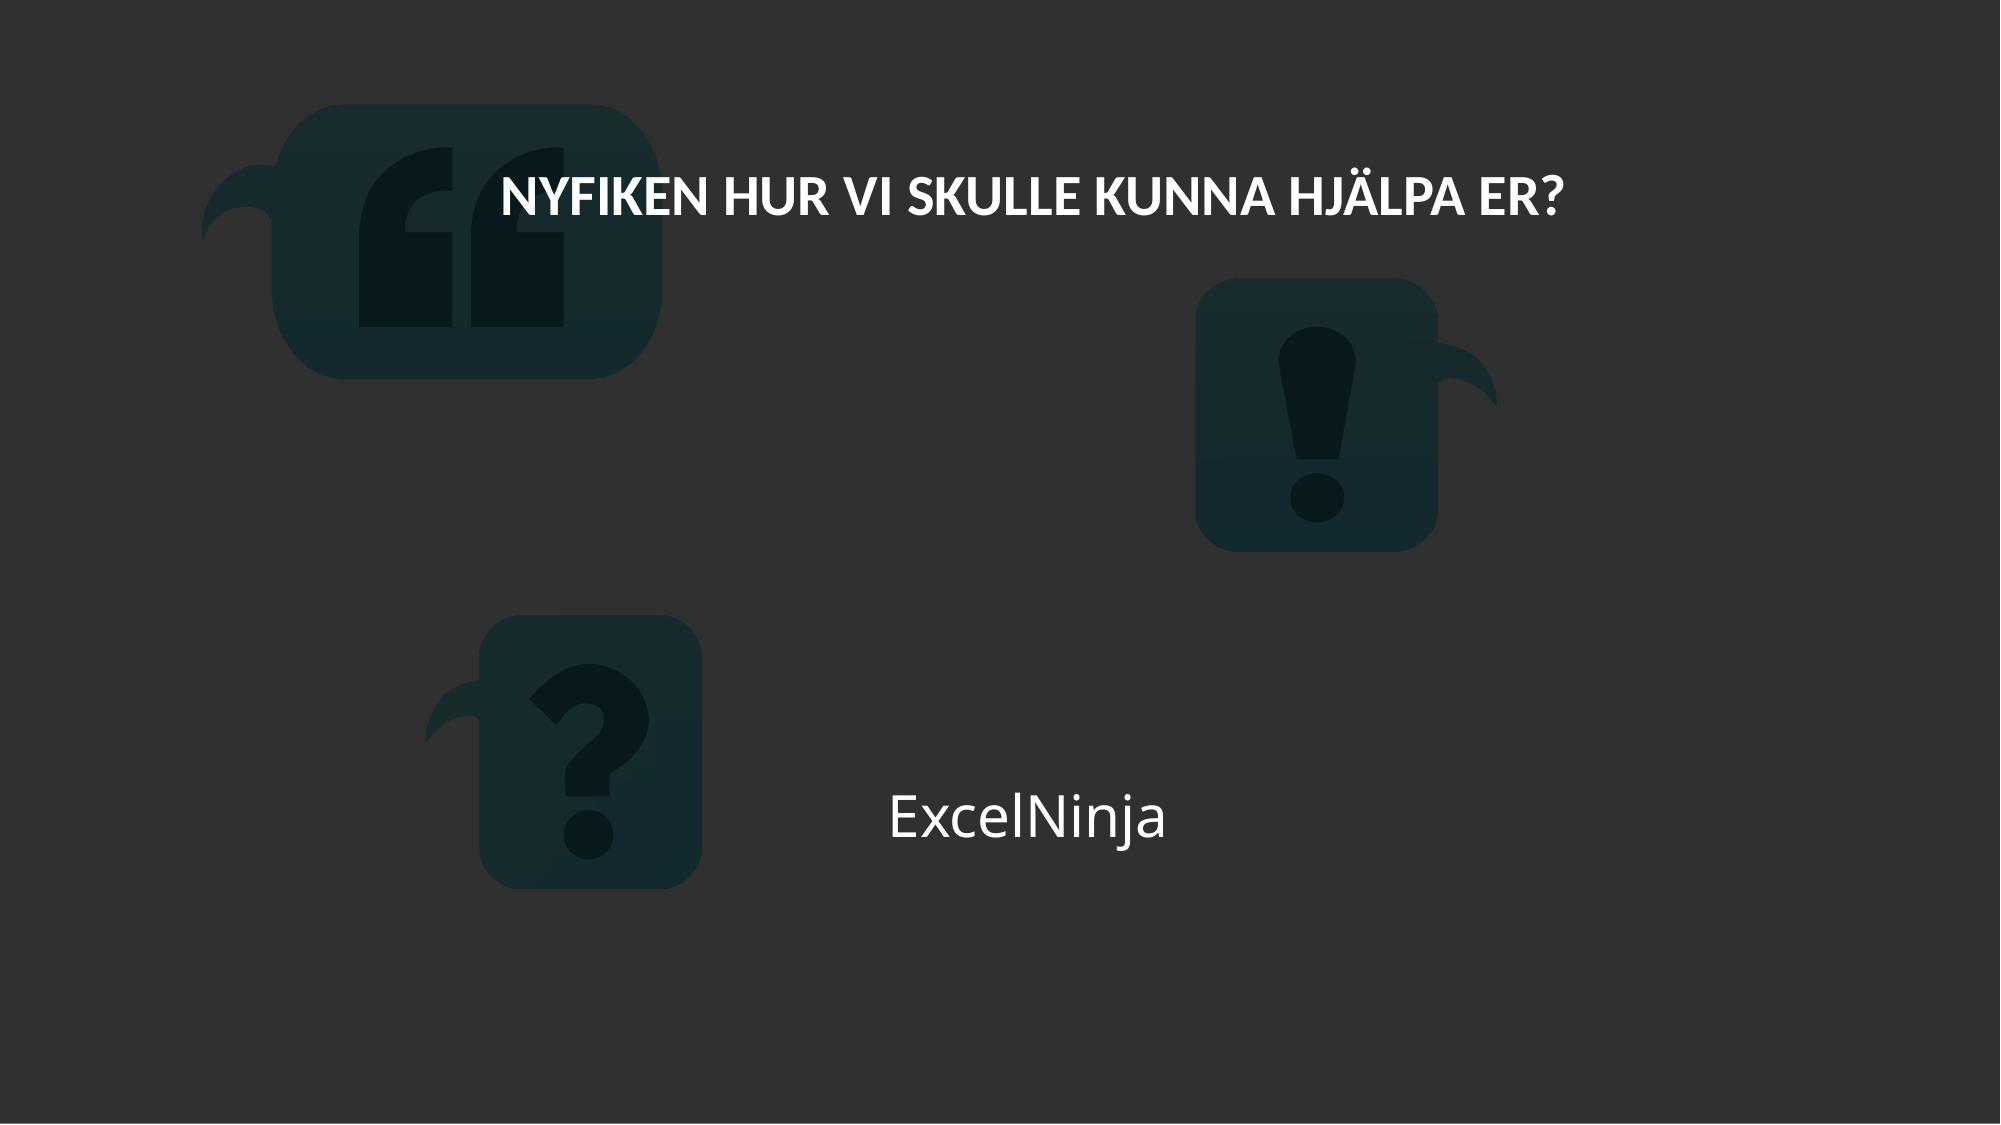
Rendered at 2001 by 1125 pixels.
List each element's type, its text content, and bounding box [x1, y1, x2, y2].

text_box NYFIKEN HUR VI SKULLE KUNNA HJÄLPA ER? [692, 149, 1603, 265]
picture [1195, 261, 1500, 552]
text_box [0, 0, 2000, 1125]
text_box ExcelNinja [710, 772, 1529, 887]
picture [201, 104, 692, 407]
picture [405, 598, 710, 889]
